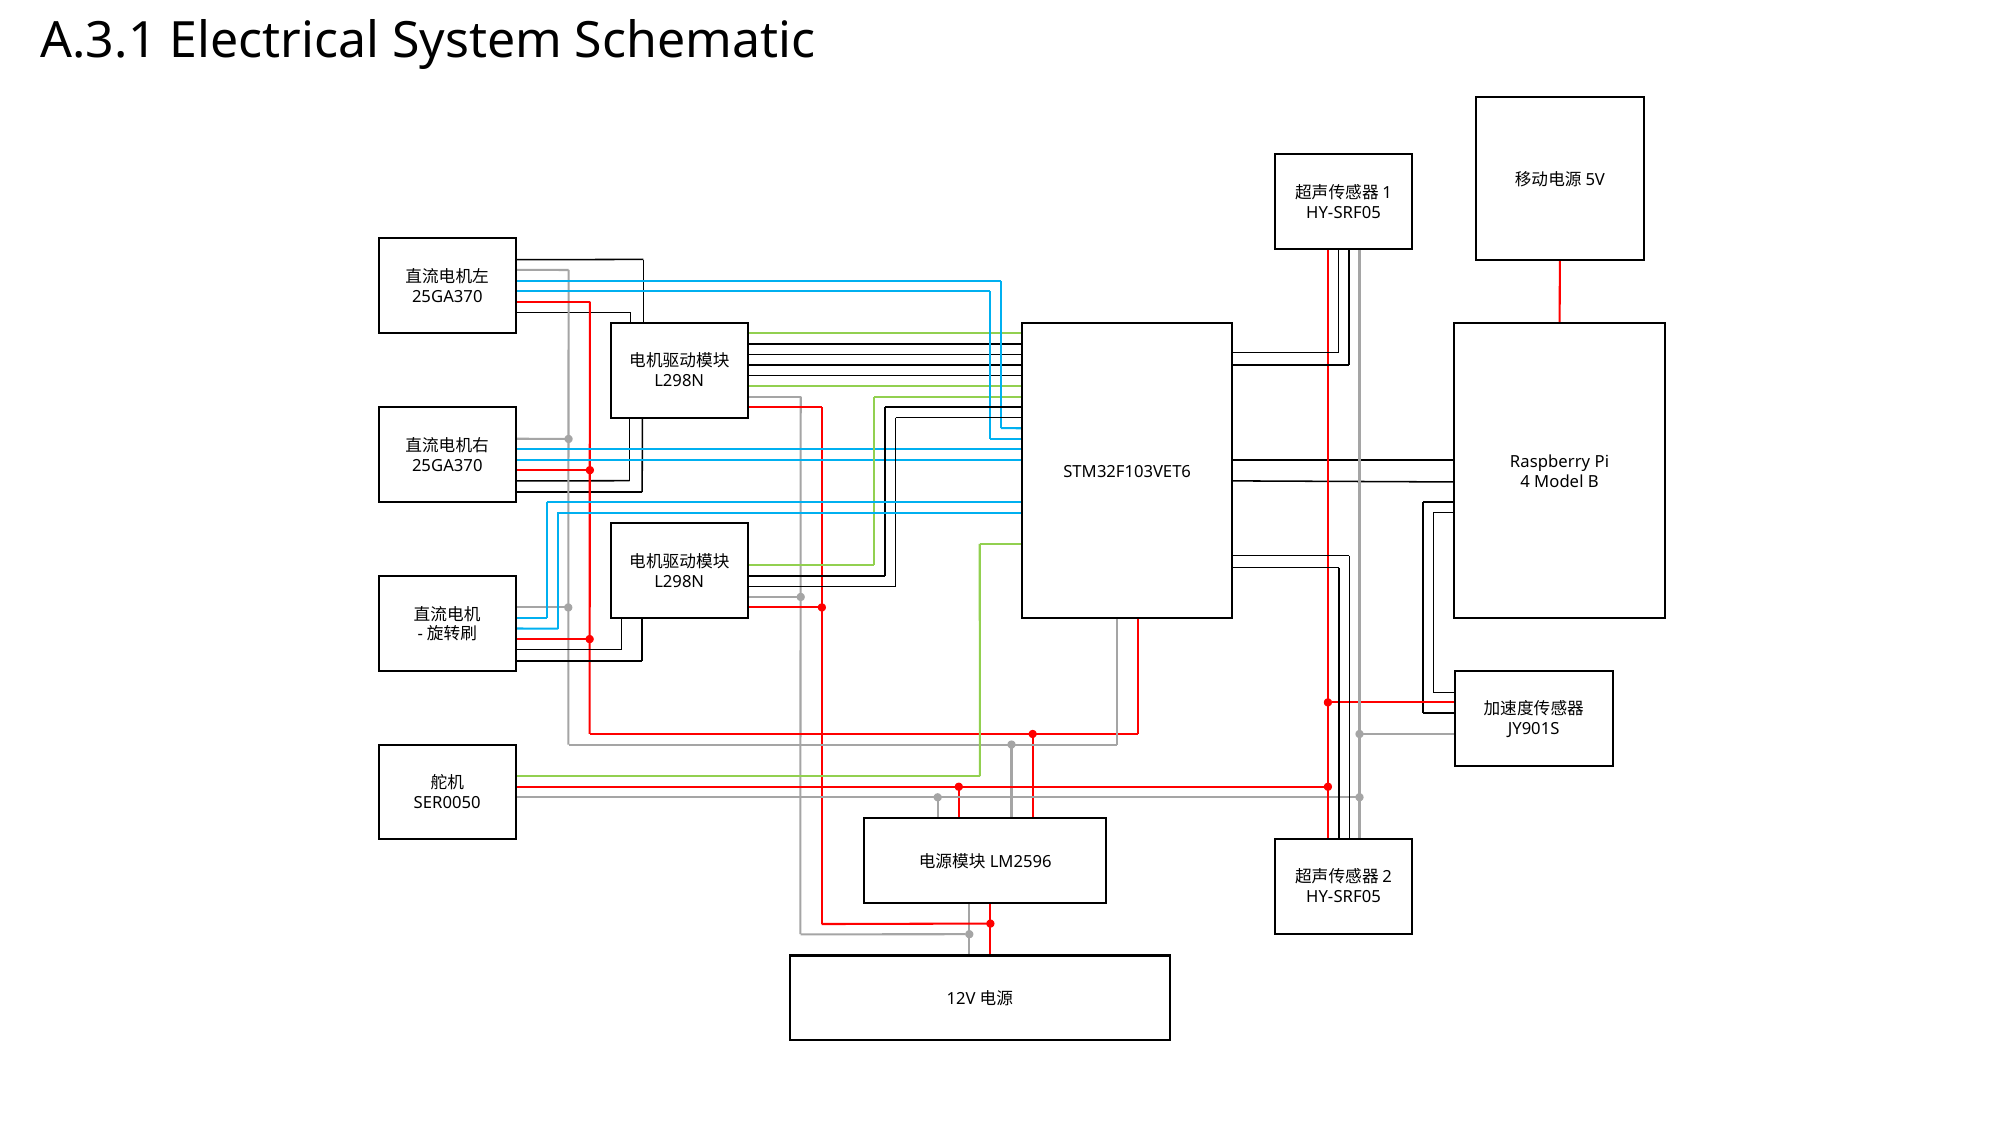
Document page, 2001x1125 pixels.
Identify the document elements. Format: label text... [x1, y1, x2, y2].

text_box 直流电机左 25GA370 [378, 237, 517, 334]
text_box 电机驱动模块 L298N [610, 522, 749, 619]
text_box 加速度传感器 JY901S [1454, 670, 1614, 767]
text_box 12V电源 [789, 954, 1171, 1041]
text_box 电机驱动模块 L298N [610, 322, 749, 419]
text_box 直流电机 -旋转刷 [378, 575, 517, 672]
text_box 舵机 SER0050 [378, 744, 517, 840]
text_box Raspberry Pi 4 Model B [1453, 322, 1666, 619]
text_box A.3.1 Electrical System Schematic [0, 0, 1244, 75]
text_box 电源模块LM2596 [863, 817, 1107, 904]
text_box 移动电源5V [1475, 96, 1645, 261]
text_box 超声传感器2 HY-SRF05 [1274, 838, 1413, 935]
text_box 直流电机右 25GA370 [378, 406, 517, 503]
text_box STM32F103VET6 [1021, 322, 1233, 619]
text_box 超声传感器1 HY-SRF05 [1274, 153, 1413, 250]
